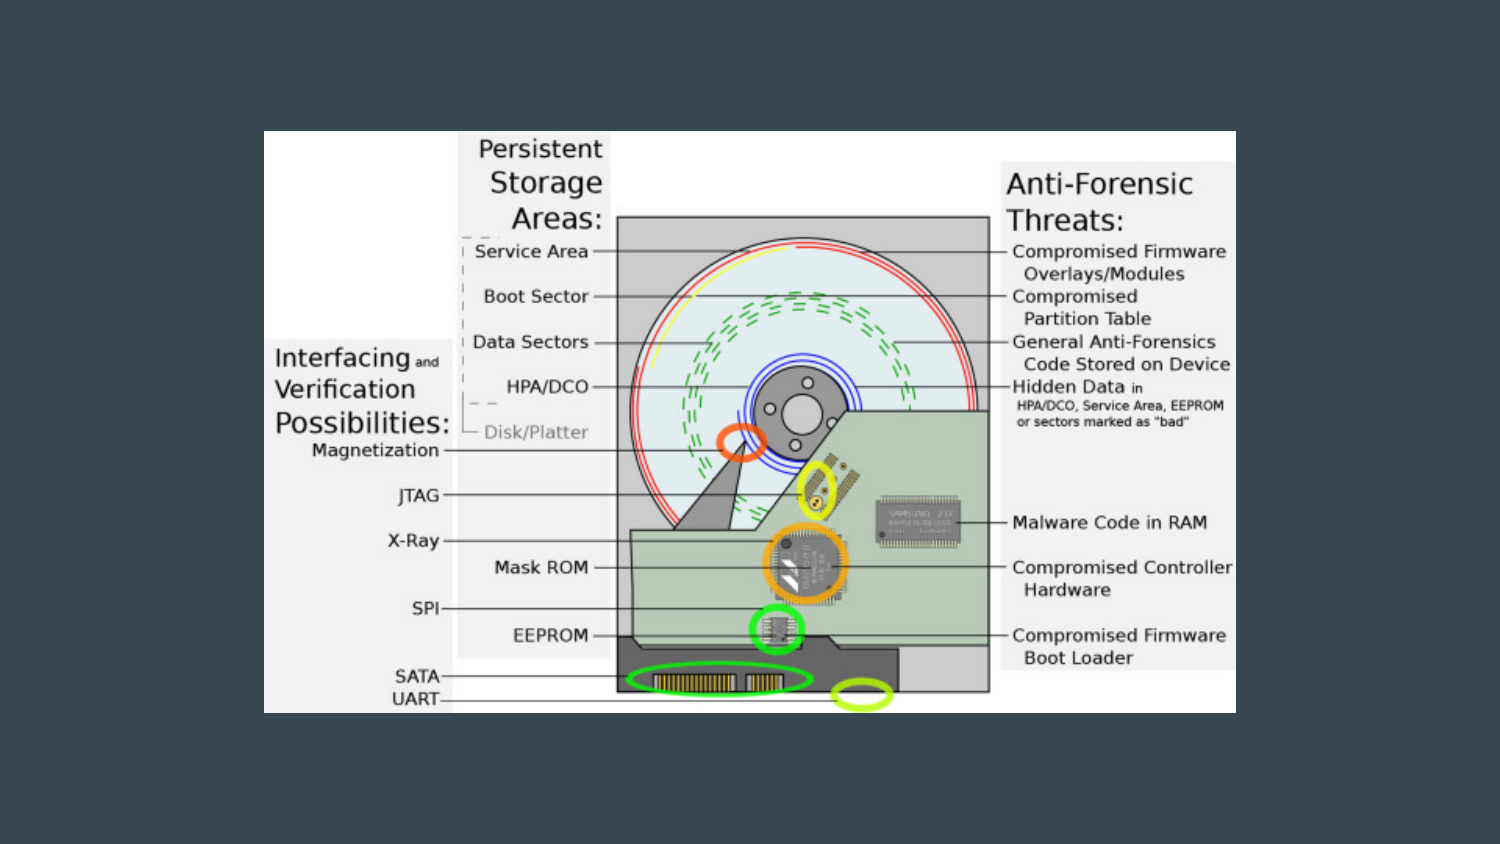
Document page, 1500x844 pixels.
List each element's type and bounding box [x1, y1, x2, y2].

picture [263, 131, 1237, 713]
